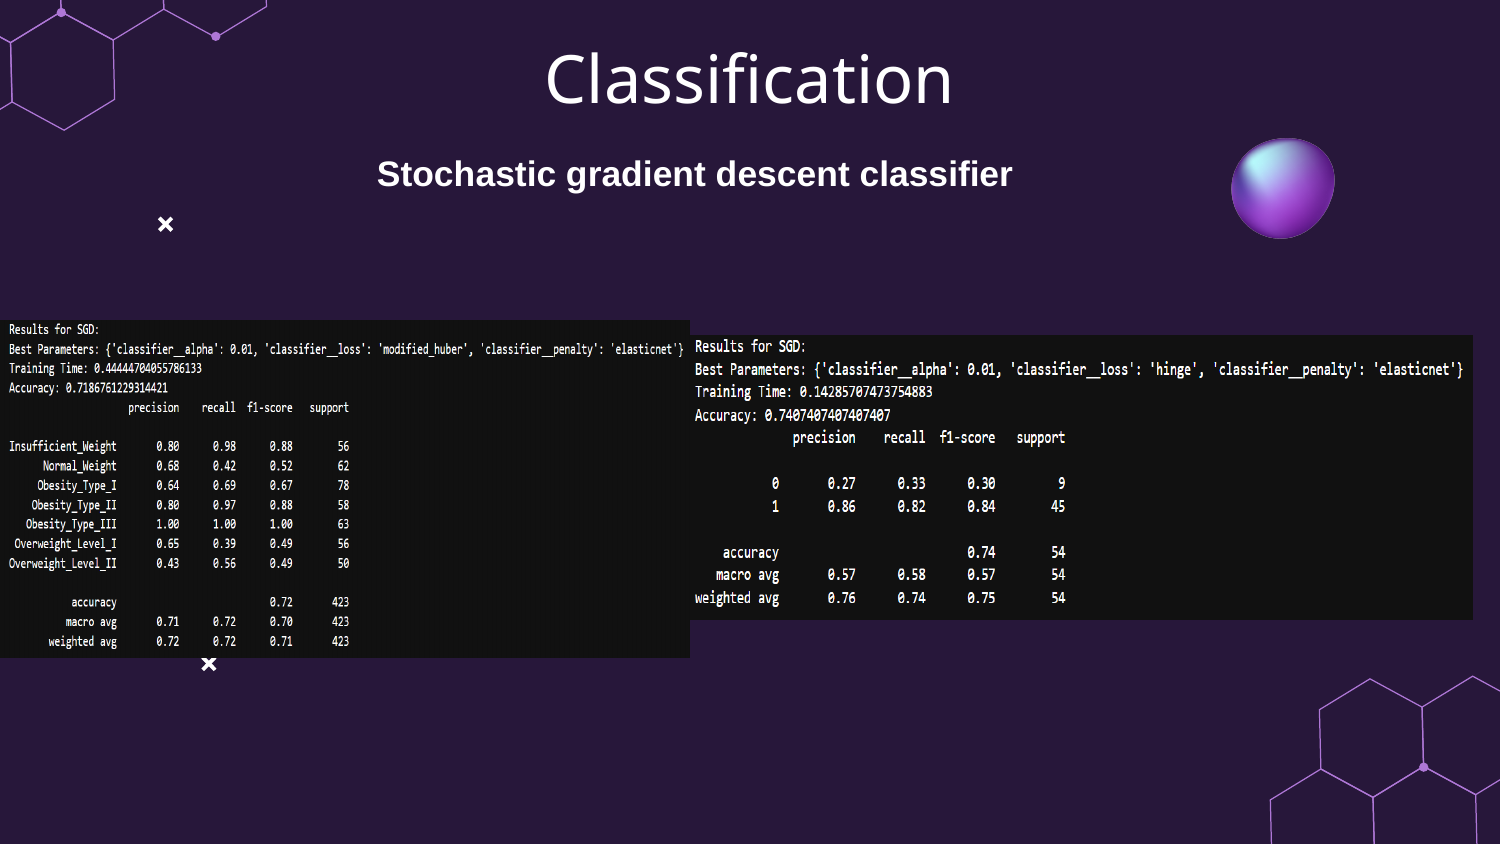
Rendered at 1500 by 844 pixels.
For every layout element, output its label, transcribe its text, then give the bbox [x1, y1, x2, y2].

picture [0, 319, 1473, 658]
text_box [202, 666, 216, 671]
picture [1218, 124, 1351, 252]
title Classification [118, 22, 1382, 117]
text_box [159, 217, 173, 231]
text_box Stochastic gradient descent classifier [342, 136, 1048, 239]
